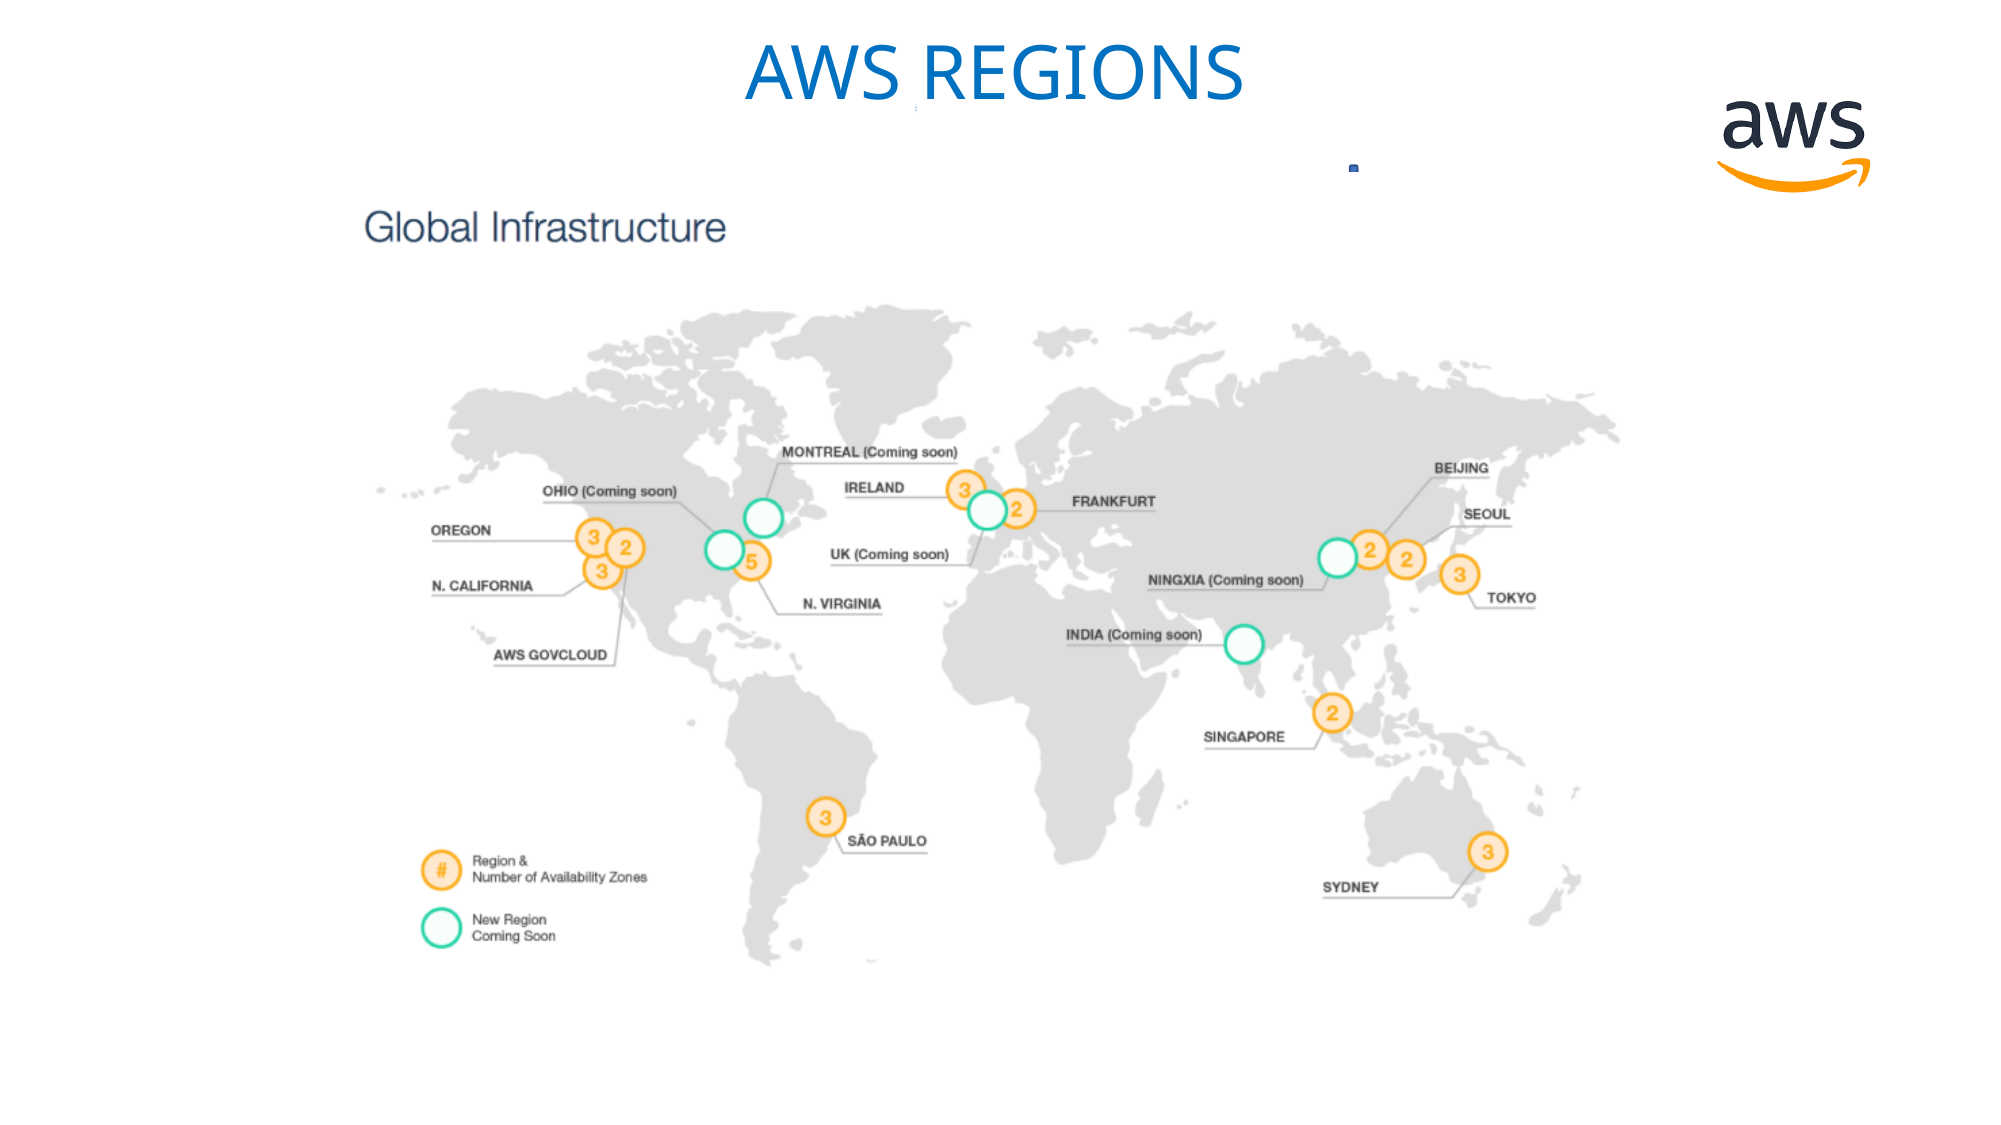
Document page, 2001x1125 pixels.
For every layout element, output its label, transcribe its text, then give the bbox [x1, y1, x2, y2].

picture [1716, 100, 1871, 194]
text_box [1348, 164, 1359, 172]
text_box AWS REGIONS [730, 17, 1262, 123]
picture [338, 44, 1662, 1010]
